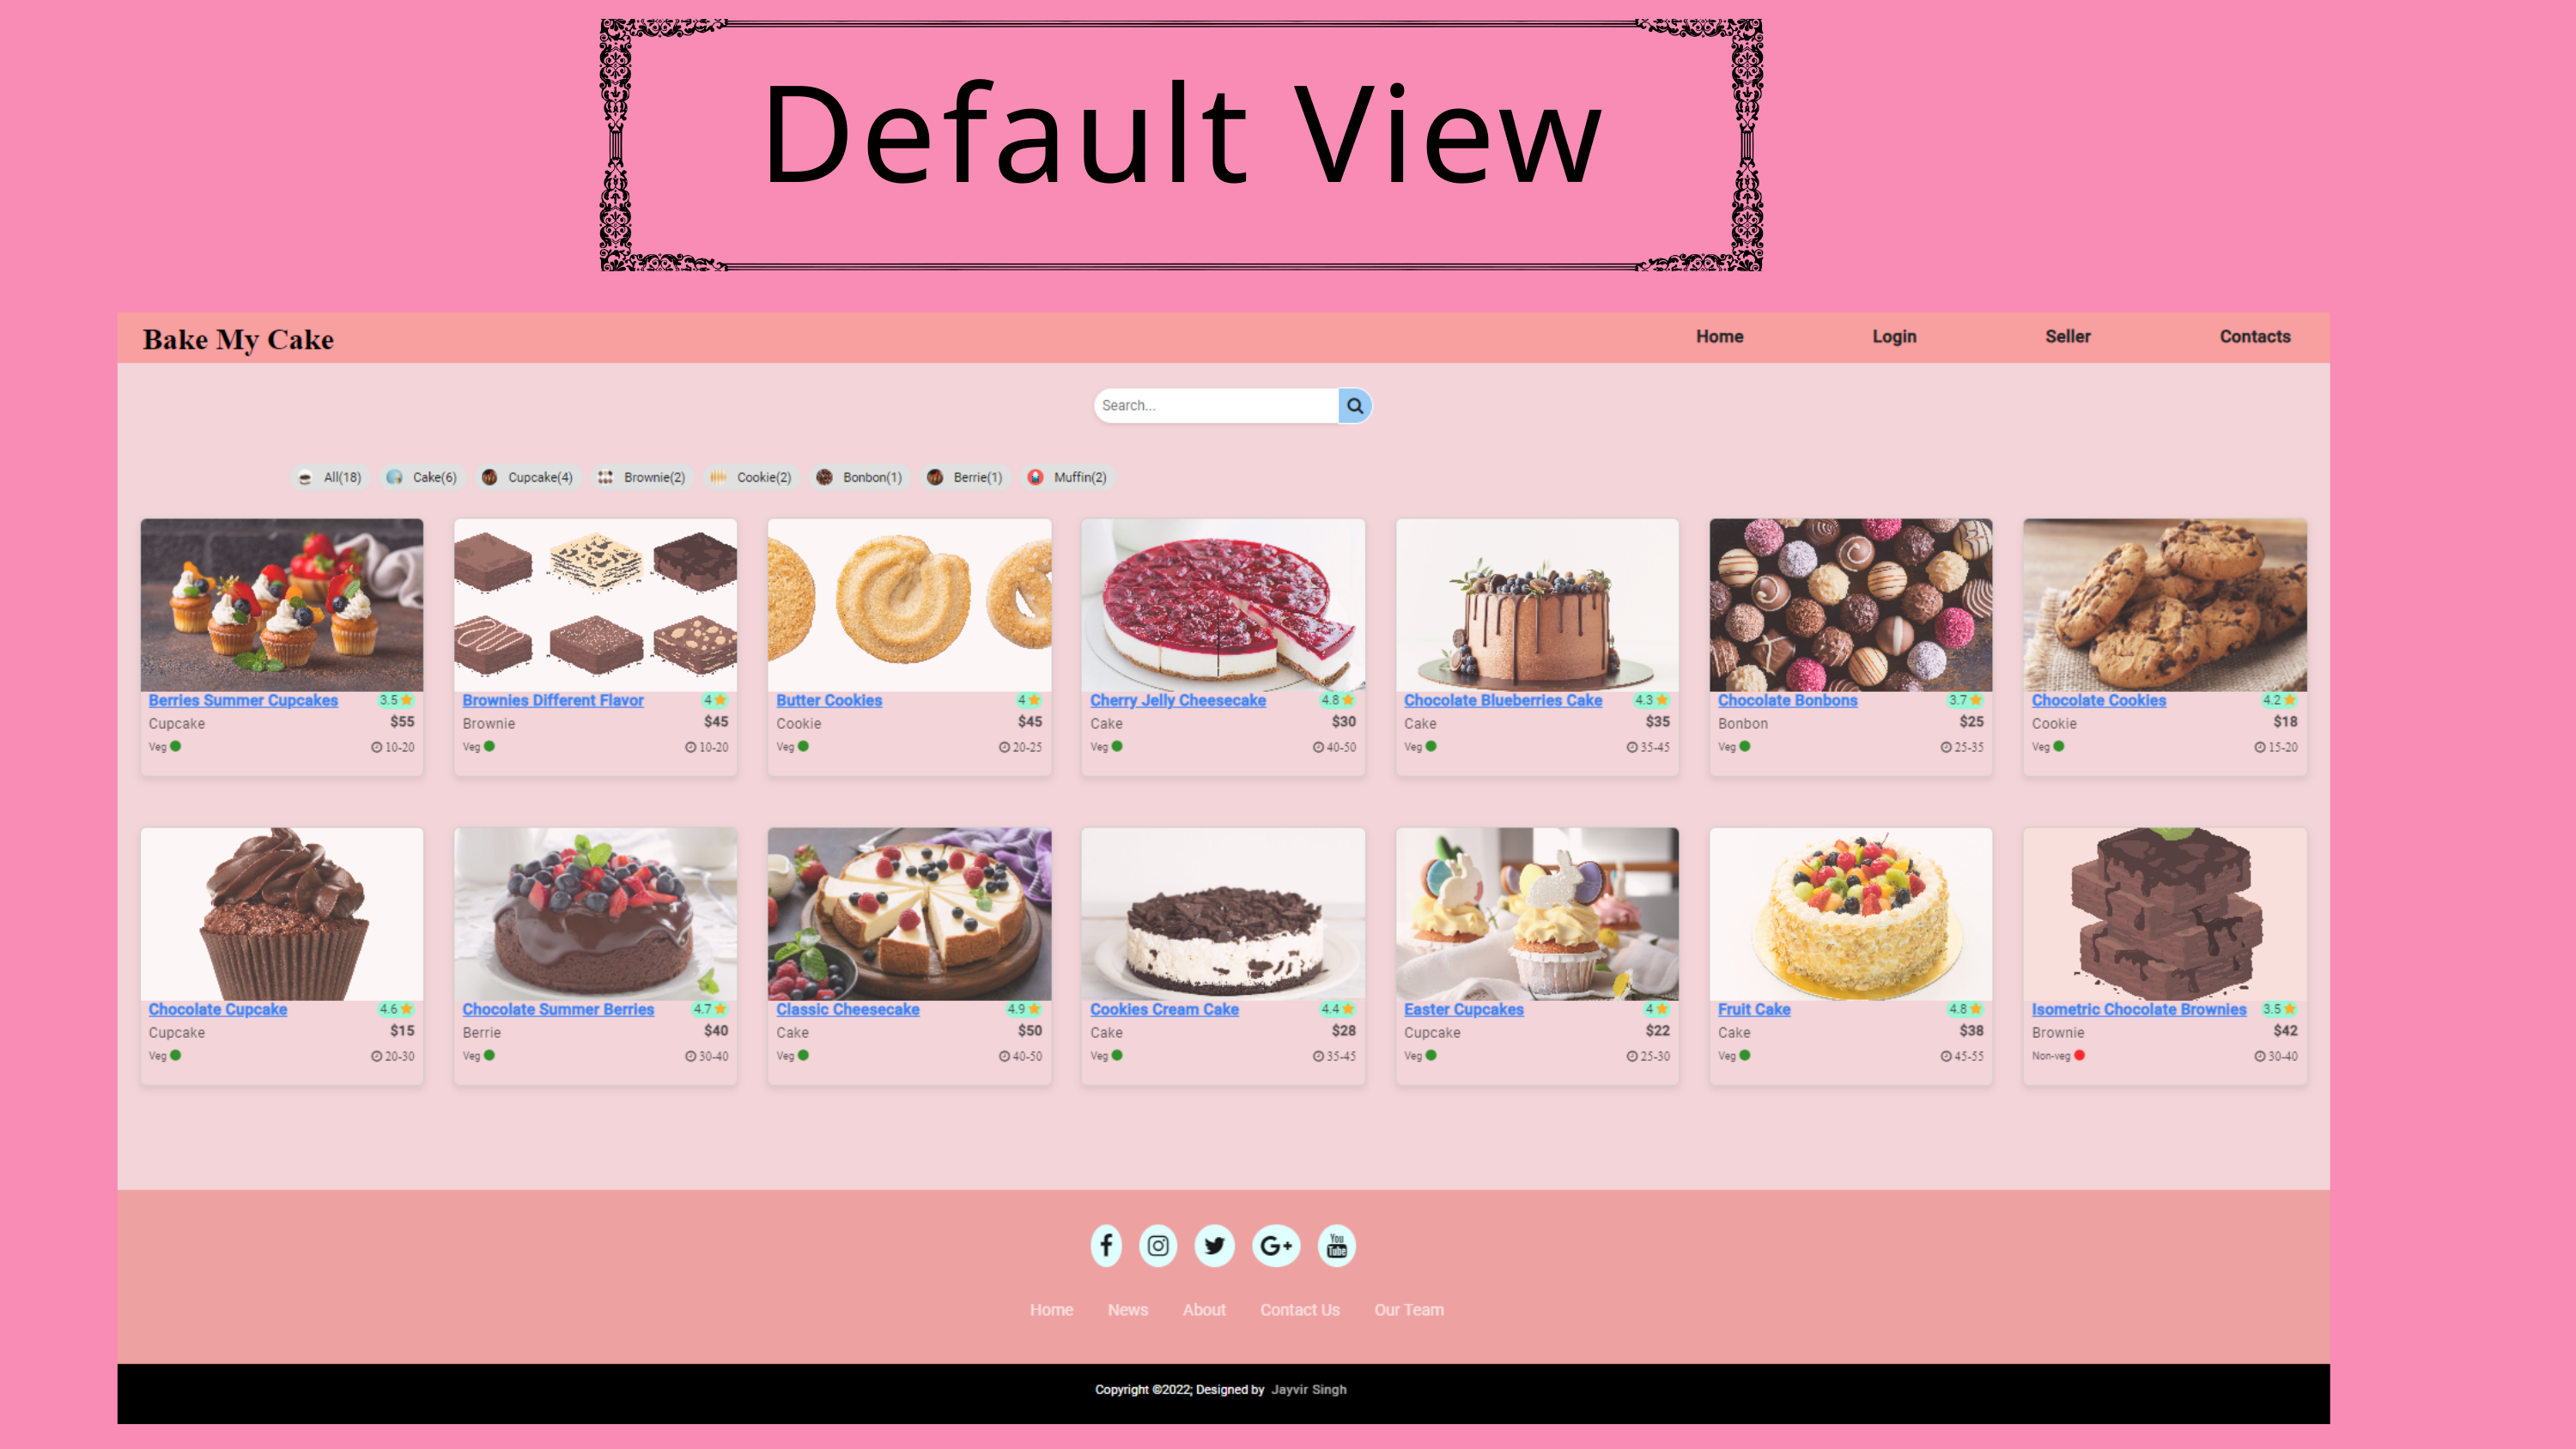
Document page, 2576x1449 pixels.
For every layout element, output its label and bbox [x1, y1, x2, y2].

text_box [598, 19, 1765, 271]
text_box [117, 312, 2330, 1424]
